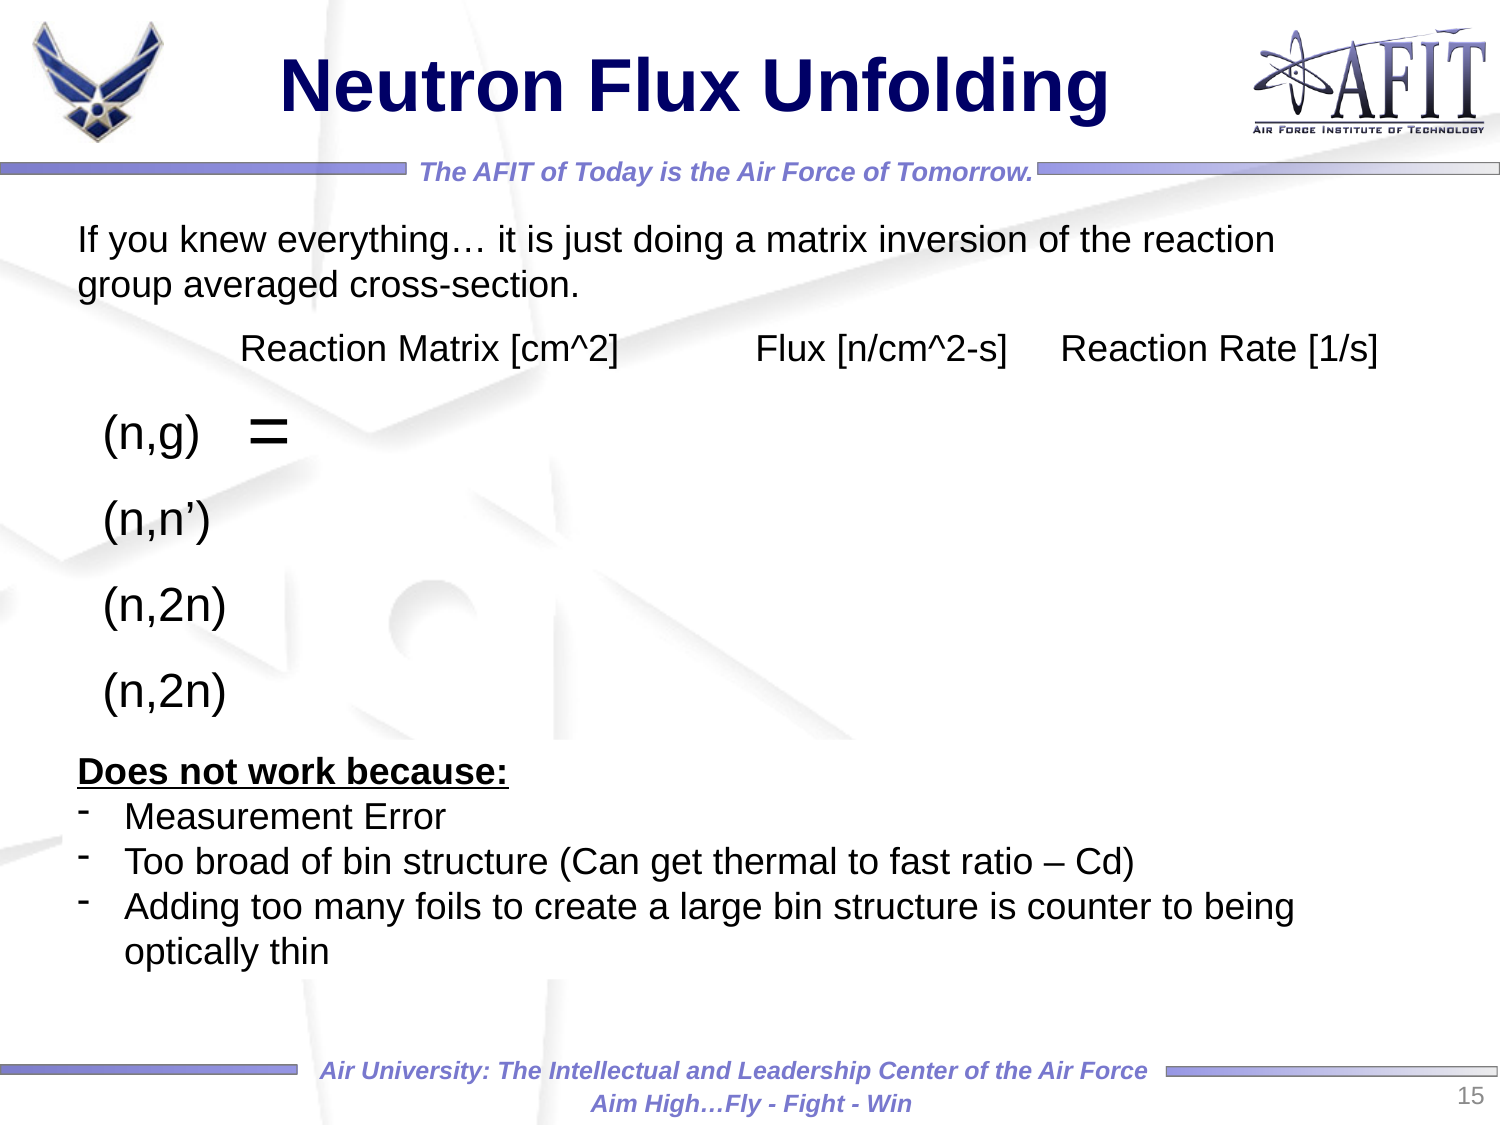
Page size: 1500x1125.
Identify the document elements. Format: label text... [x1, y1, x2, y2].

title Neutron Flux Unfolding [162, 0, 1251, 163]
picture [32, 21, 162, 143]
text_box Does not work because: Measurement Error Too broad of bin structure (Can get thermal to fast ratio – Cd) Adding too many foils to create a large bin structure is counter to being optically thin [62, 739, 1450, 980]
slide_number 15 [1149, 1065, 1500, 1125]
text_box If you knew everything… it is just doing a matrix inversion of the reaction group averaged cross-section. [62, 207, 1300, 313]
text_box Reaction Matrix [cm^2] Flux [n/cm^2-s] Reaction Rate [1/s] [224, 316, 1500, 377]
text_box (n,g) (n,n’) (n,2n) (n,2n) [87, 365, 475, 725]
